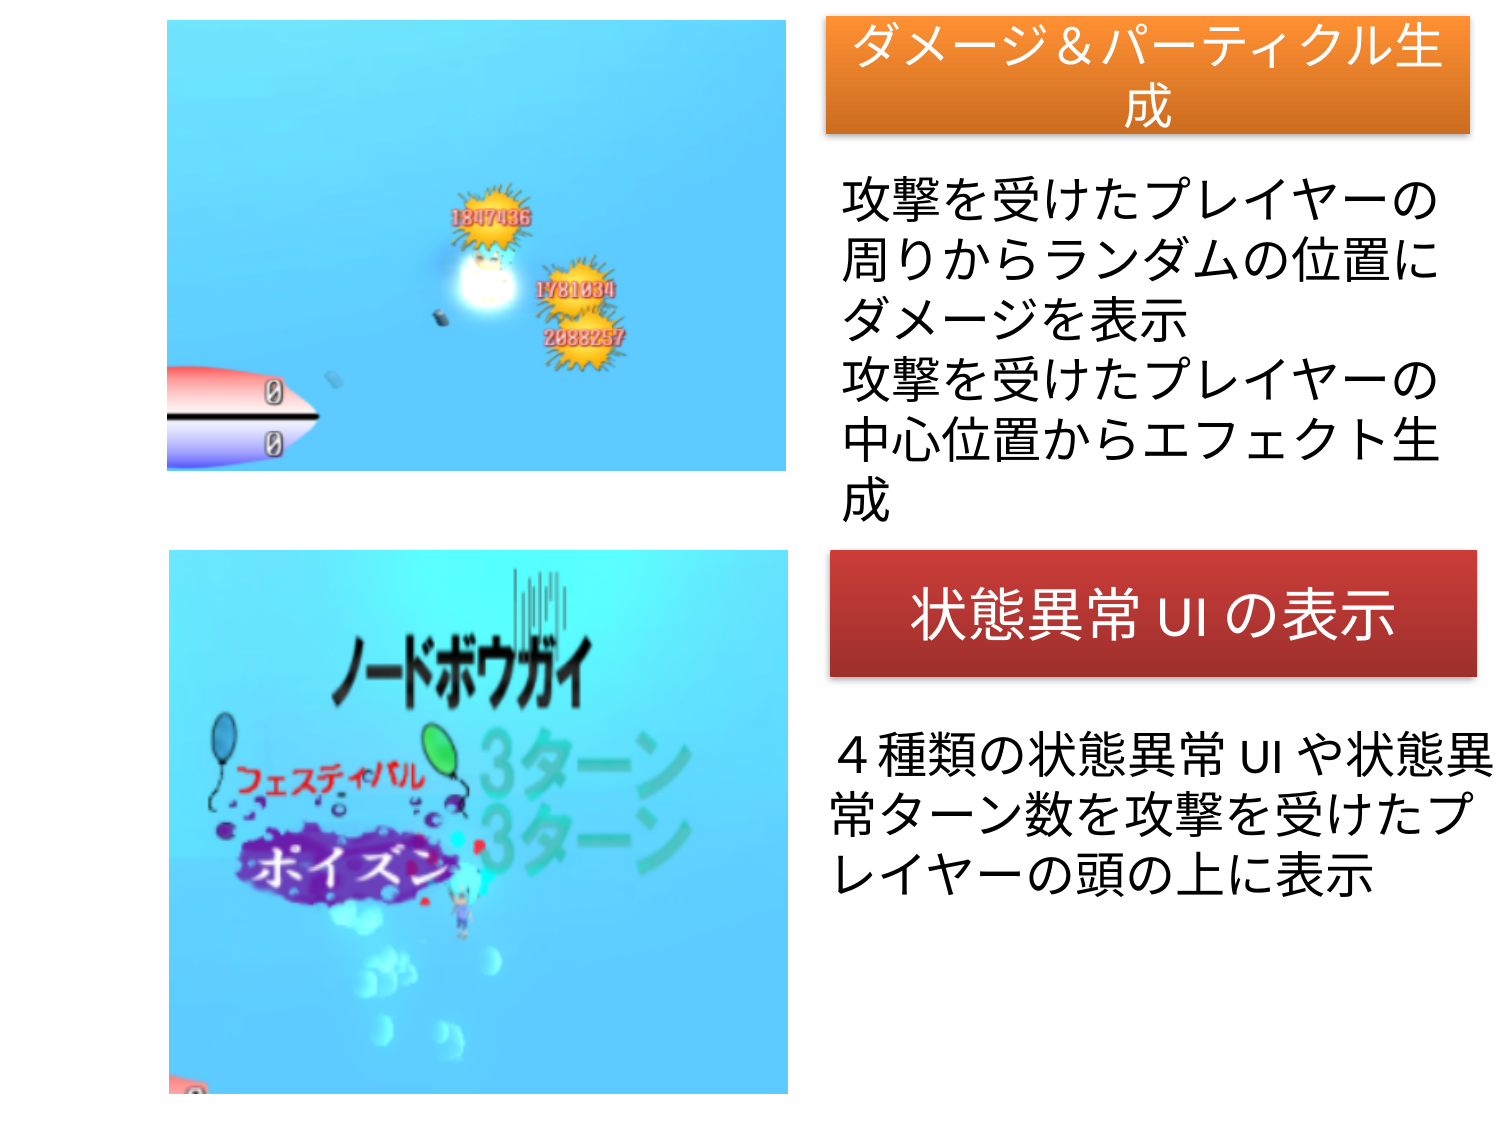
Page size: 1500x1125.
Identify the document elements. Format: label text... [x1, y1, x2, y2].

text_box 状態異常UIの表示 [830, 550, 1478, 677]
text_box 攻撃を受けたプレイヤーの周りからランダムの位置にダメージを表示 攻撃を受けたプレイヤーの中心位置からエフェクト生成 [826, 160, 1500, 536]
picture [166, 19, 786, 472]
text_box ダメージ＆パーティクル生成 [826, 15, 1471, 134]
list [169, 550, 788, 1095]
text_box ４種類の状態異常UIや状態異常ターン数を攻撃を受けたプレイヤーの頭の上に表示 [812, 715, 1500, 911]
